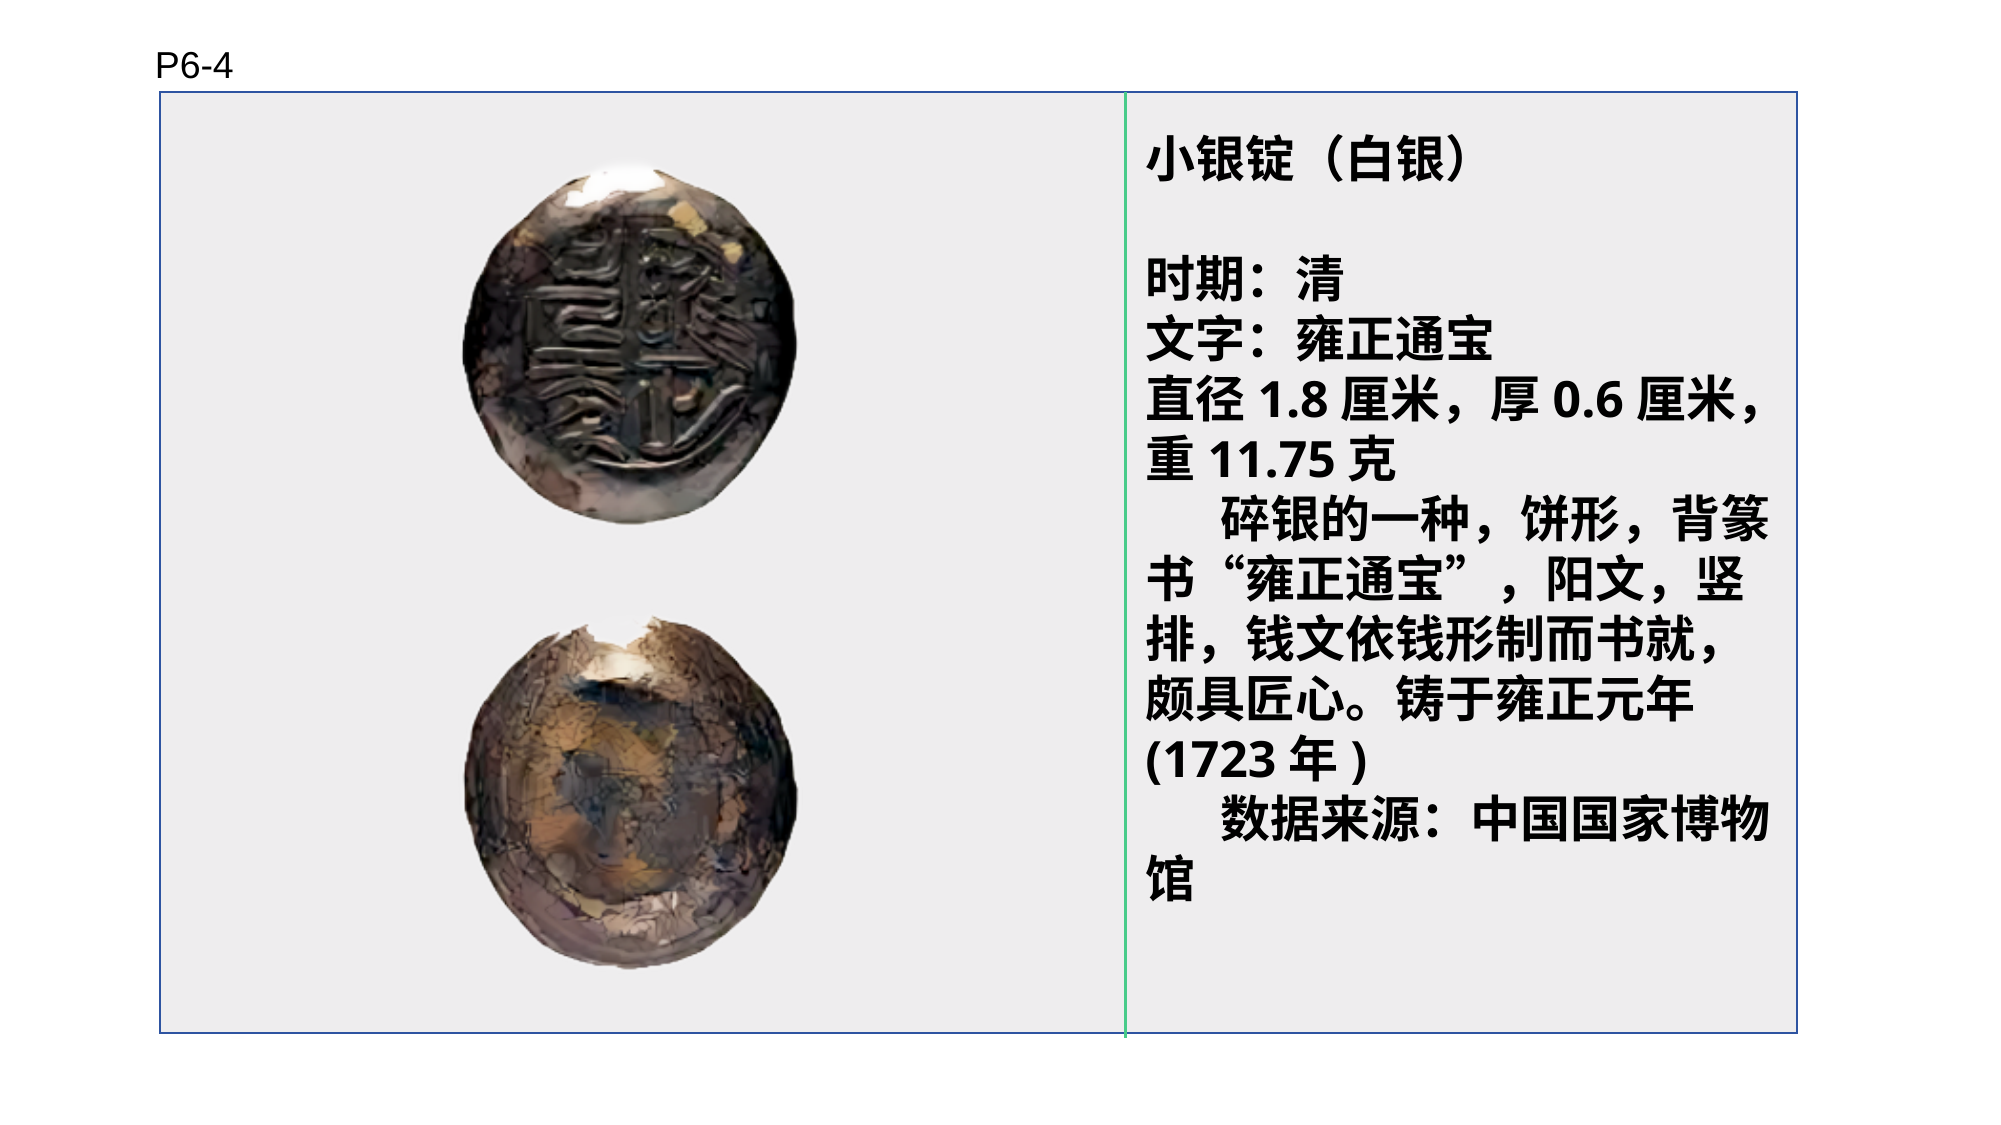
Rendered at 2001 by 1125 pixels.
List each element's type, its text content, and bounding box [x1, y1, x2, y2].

picture [229, 131, 1053, 1039]
text_box 小银锭（白银） 时期：清 文字：雍正通宝 直径1.8厘米，厚0.6厘米，重11.75克 碎银的一种，饼形，背篆书“雍正通宝”，阳文，竖排，钱文依钱形制而书就，颇具匠心。铸于雍正元年 (1723年) 数据来源：中国国家博物馆 [1130, 120, 1798, 915]
text_box [1127, 91, 1798, 1034]
text_box [159, 91, 1124, 1034]
text_box P6-4 [140, 34, 330, 94]
